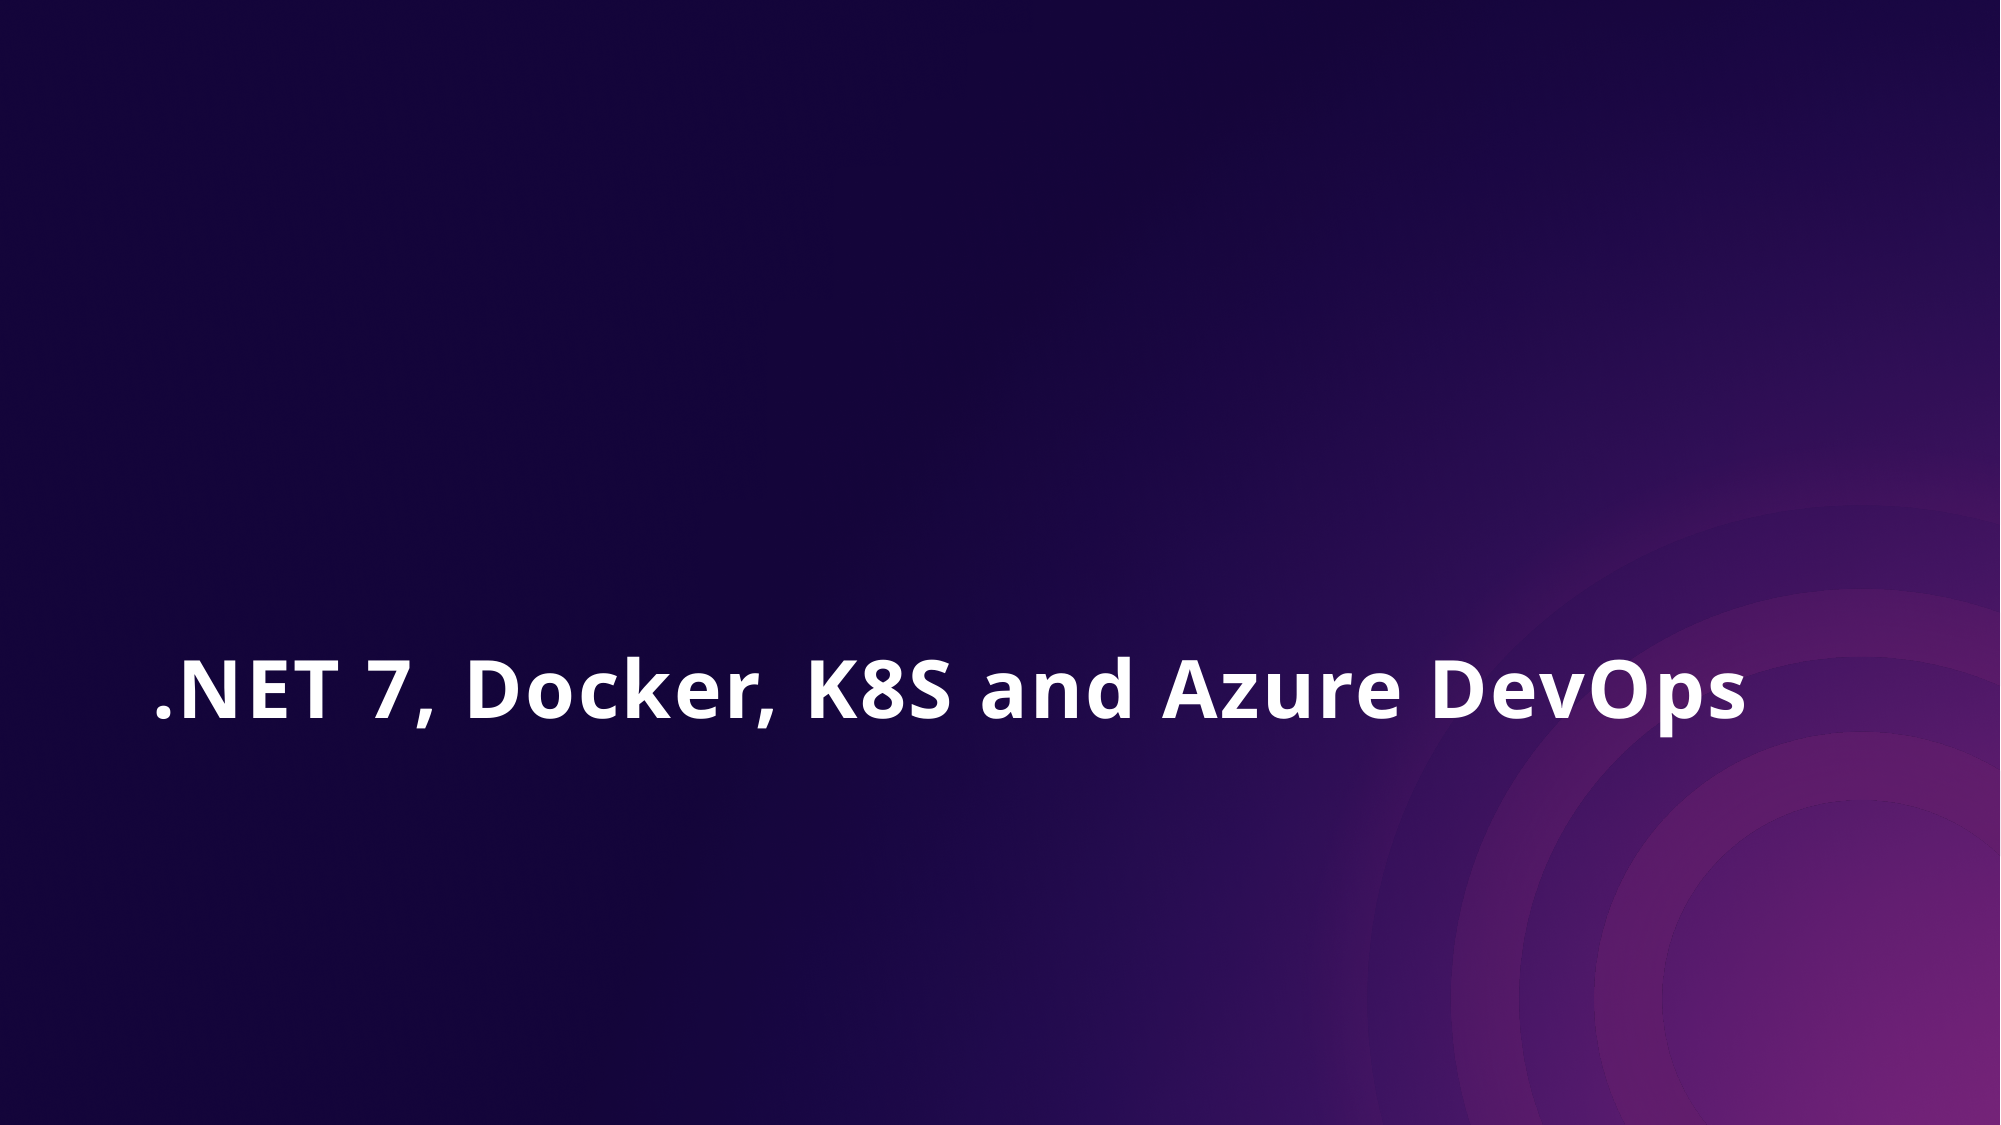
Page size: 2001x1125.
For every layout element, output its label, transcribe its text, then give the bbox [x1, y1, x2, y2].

title .NET 7, Docker, K8S and Azure DevOps [137, 609, 1872, 747]
picture [0, 0, 2001, 1125]
